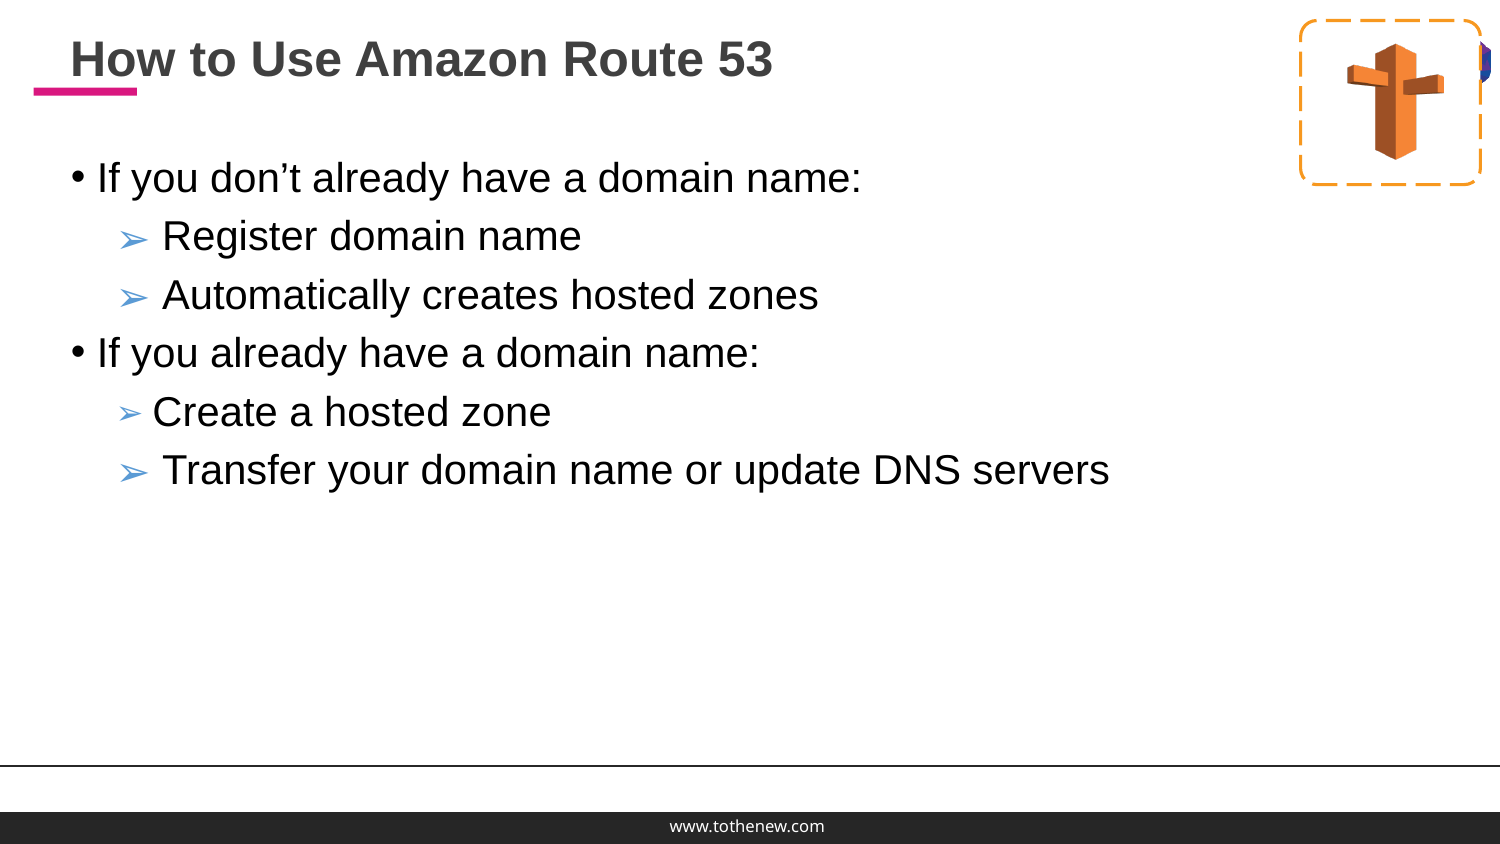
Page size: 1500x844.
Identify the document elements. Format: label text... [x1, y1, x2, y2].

picture [1334, 41, 1456, 162]
title How to Use Amazon Route 53 [55, 18, 1402, 130]
text_box [1300, 20, 1481, 185]
picture [1350, 0, 1500, 116]
list If you don’t already have a domain name: Register domain name Automatically creates hosted zones If you already have a domain name: Create a hosted zone Transfer your domain name or update DNS servers [55, 143, 1289, 749]
